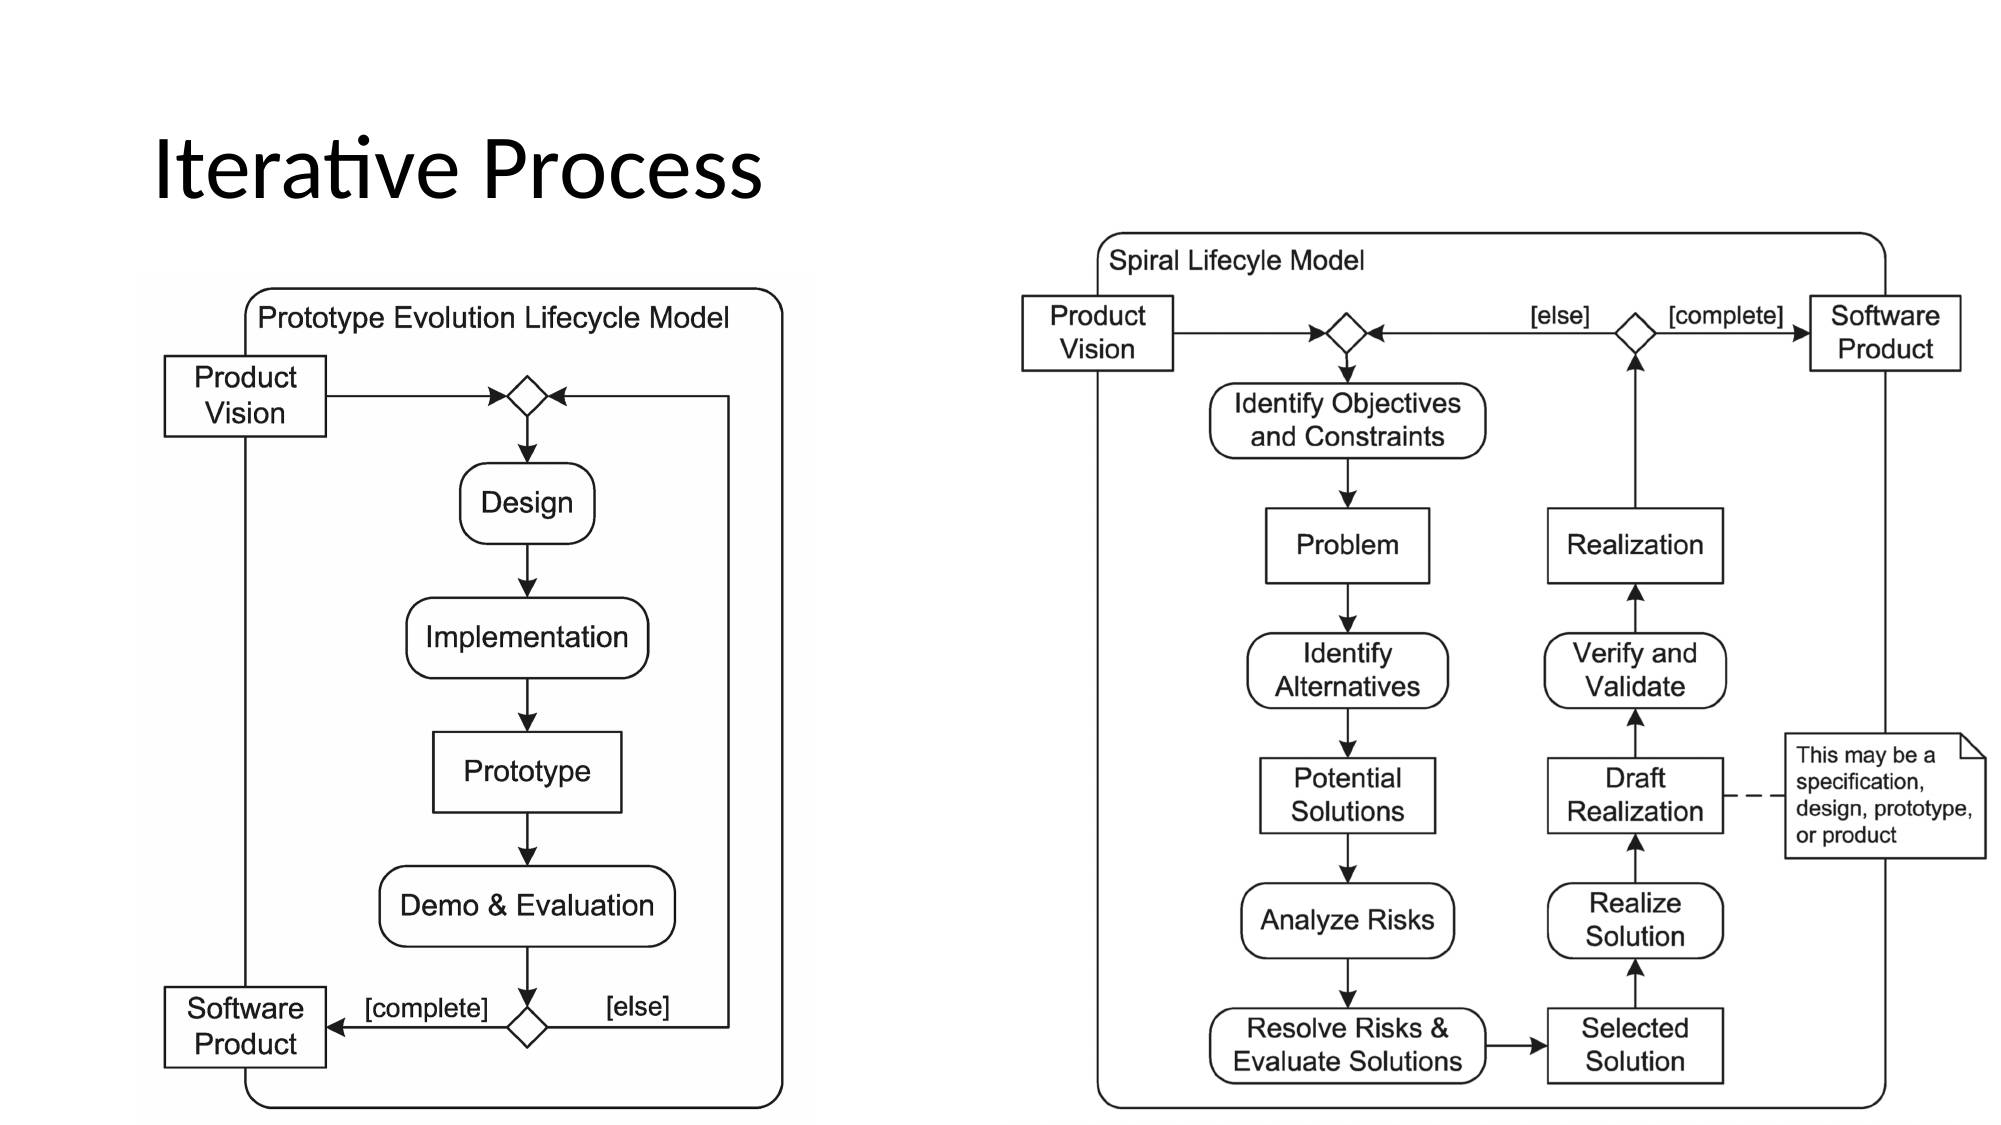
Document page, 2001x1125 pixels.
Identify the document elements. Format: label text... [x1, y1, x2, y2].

picture [999, 212, 2000, 1125]
picture [137, 274, 814, 1125]
title Iterative Process [137, 59, 1863, 278]
